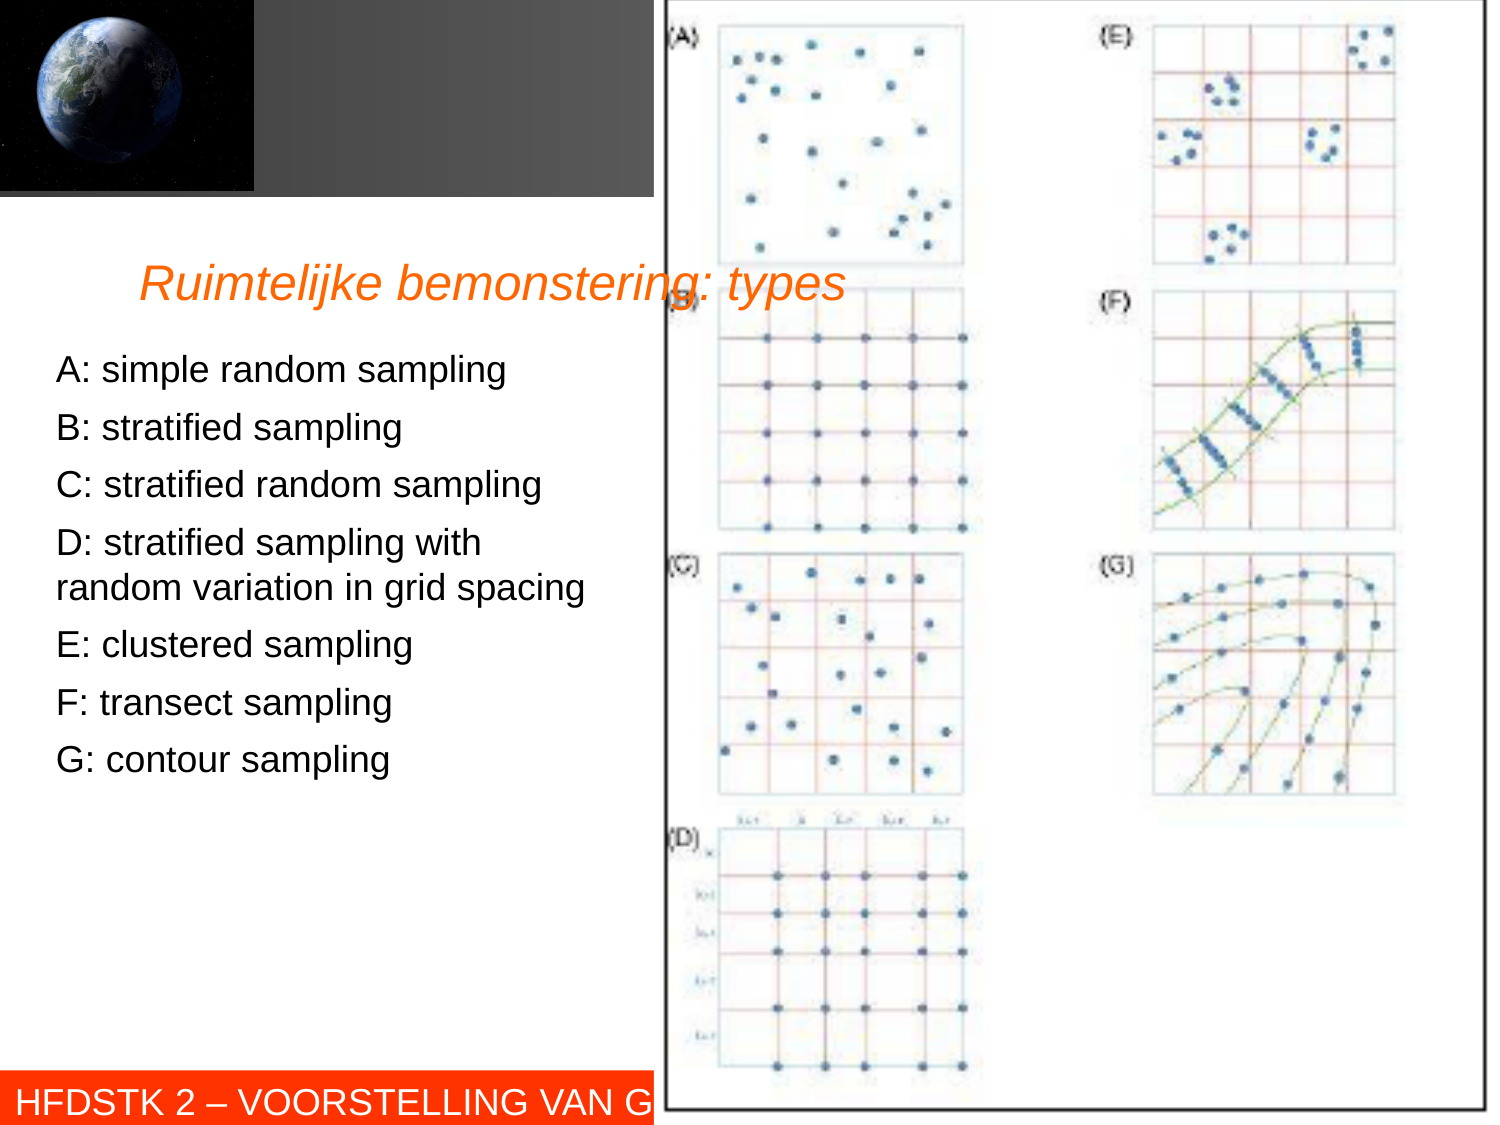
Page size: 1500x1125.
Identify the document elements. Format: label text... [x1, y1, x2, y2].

text_box Ruimtelijke bemonstering: types [123, 243, 648, 319]
text_box A: simple random sampling B: stratified sampling C: stratified random sampling D: stratified sampling with random variation in grid spacing E: clustered sampling F: transect sampling G: contour sampling [41, 337, 621, 788]
text_box HFDSTK 2 – VOORSTELLING VAN GI [0, 1070, 648, 1125]
text_box [256, 0, 651, 197]
picture [0, 0, 255, 191]
picture [653, 0, 1500, 1125]
